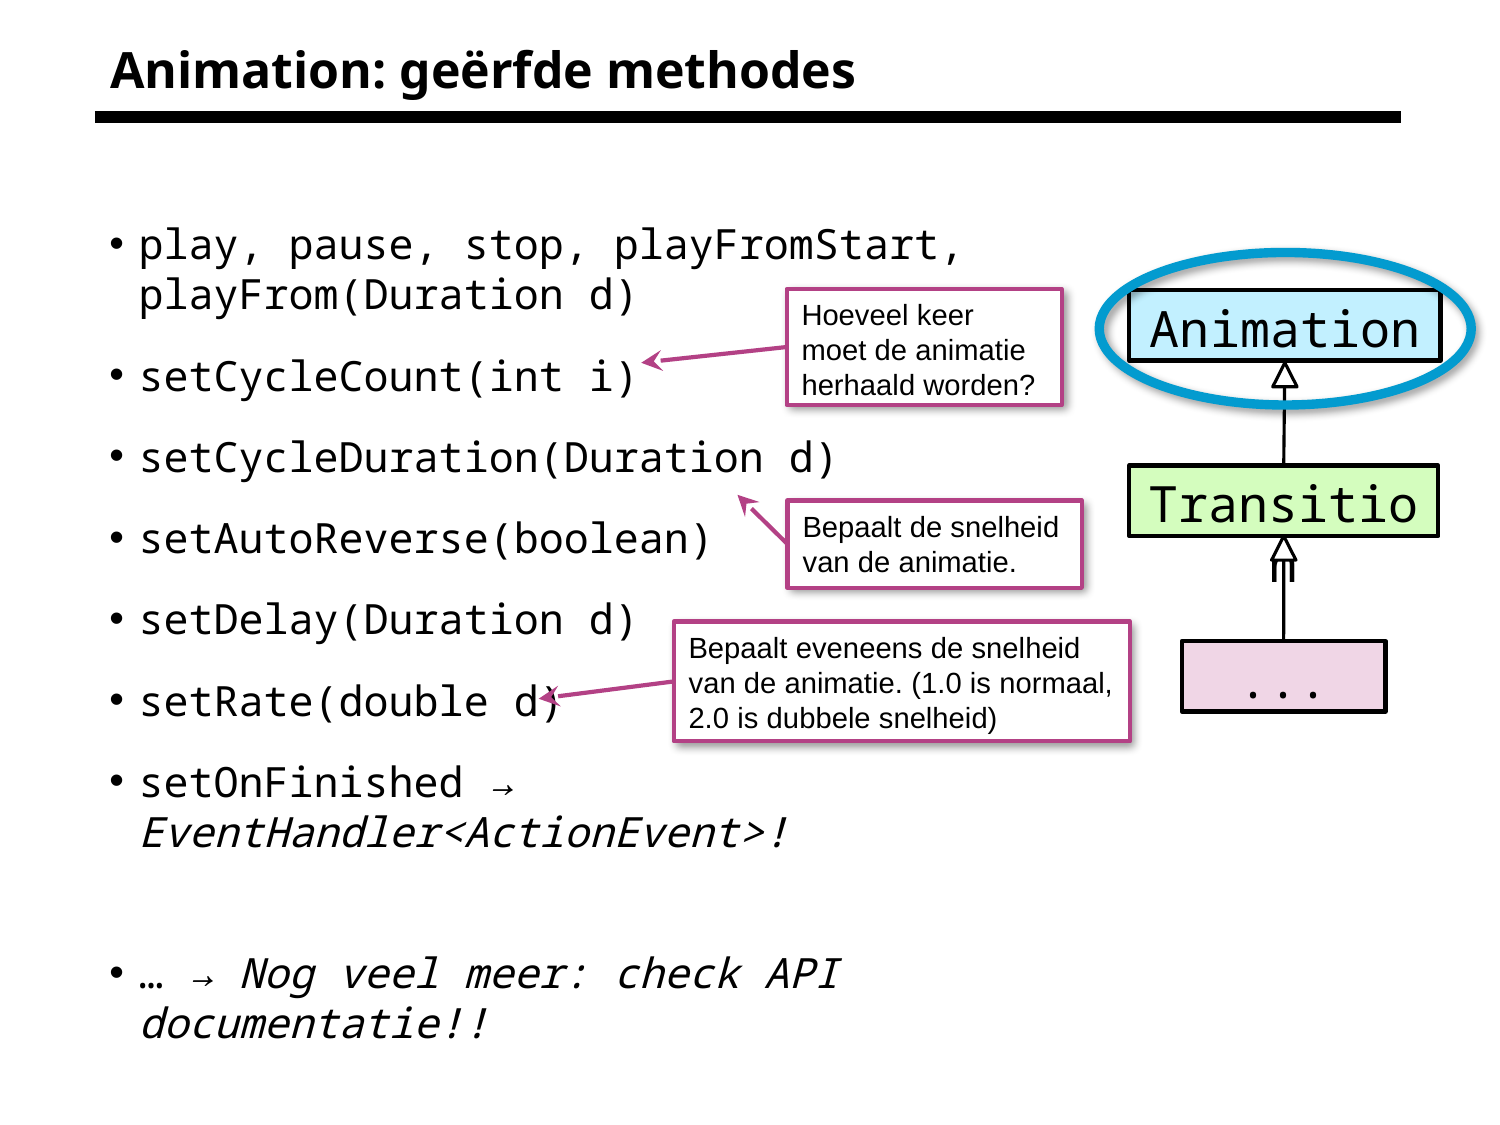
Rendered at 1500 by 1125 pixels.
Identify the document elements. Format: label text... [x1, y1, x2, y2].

text_box Transition [1129, 465, 1439, 536]
text_box Hoeveel keer moet de animatie herhaald worden? [786, 289, 1062, 405]
text_box Bepaalt de snelheid van de animatie. [787, 500, 1082, 588]
title Animation: geërfde methodes [94, 20, 1402, 117]
text_box [1099, 252, 1472, 405]
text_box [641, 346, 788, 363]
list play, pause, stop, playFromStart, playFrom(Duration d) setCycleCount(int i) setCycleDuration(Duration d) setAutoReverse(boolean) setDelay(Duration d) setRate(double d) setOnFinished → EventHandler<ActionEvent>! … → Nog veel meer: check API documentatie!! [94, 210, 1192, 1028]
text_box [1289, 546, 1296, 561]
text_box ... [1181, 640, 1386, 712]
text_box Bepaalt eveneens de snelheid van de animatie. (1.0 is normaal, 2.0 is dubbele snelheid) [673, 621, 1130, 742]
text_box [737, 494, 788, 545]
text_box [538, 681, 674, 699]
text_box [1271, 545, 1279, 561]
